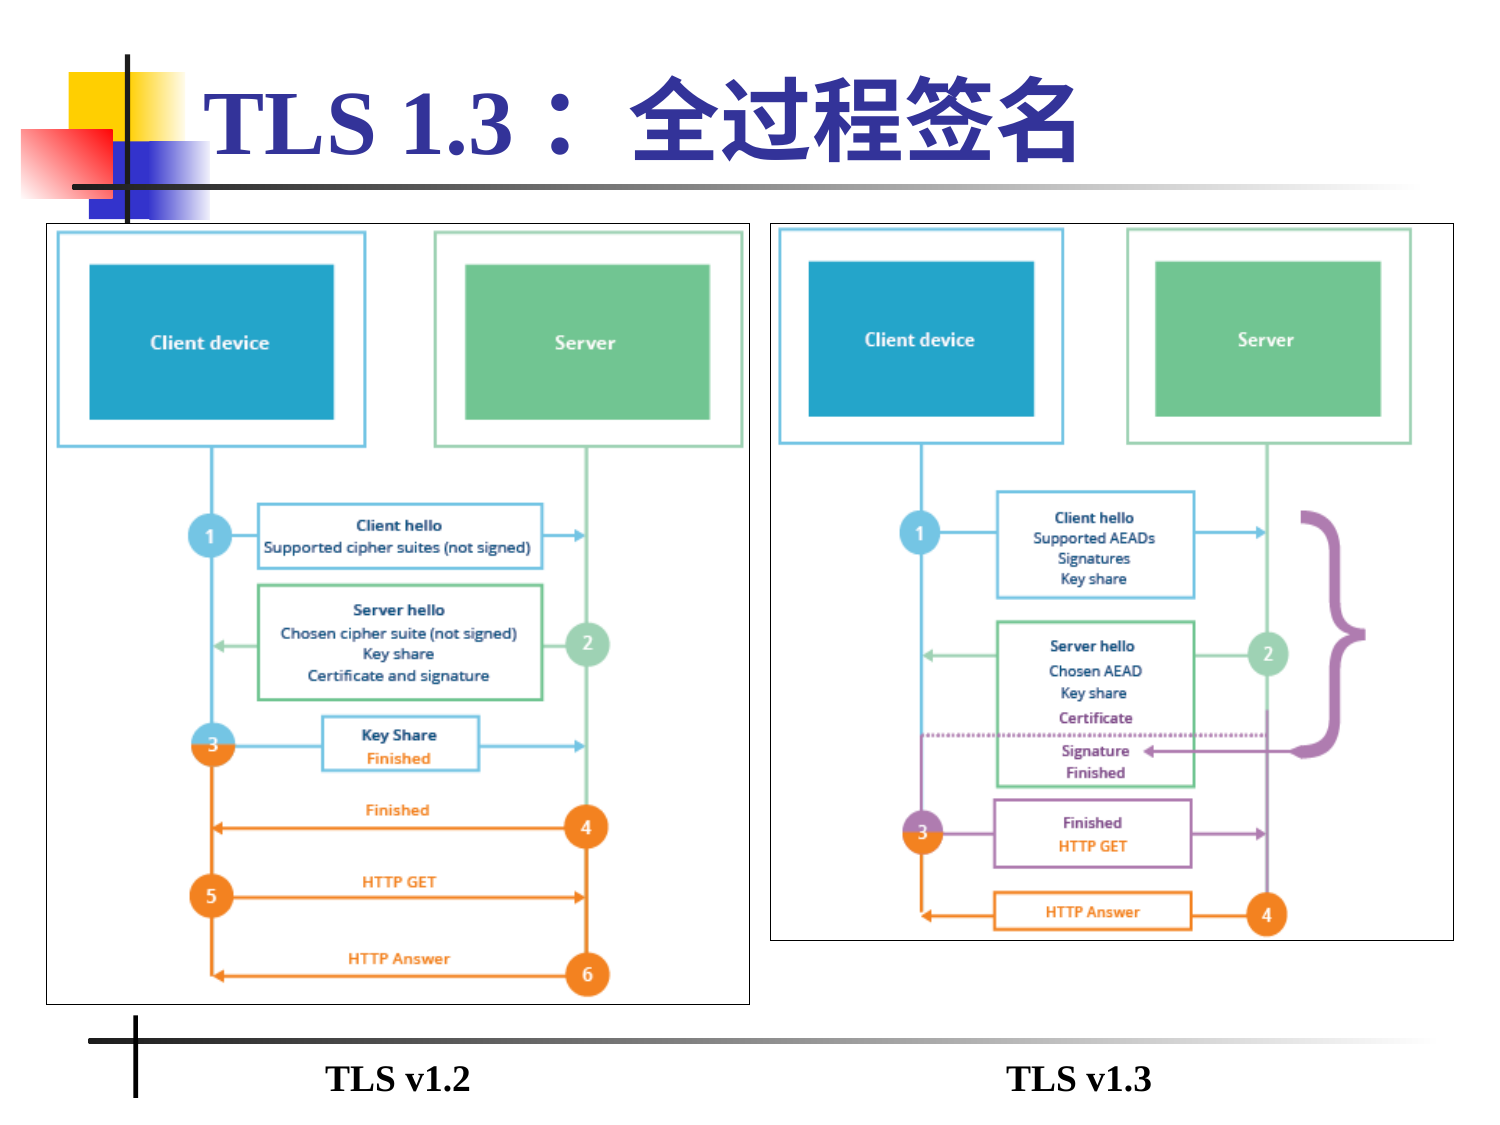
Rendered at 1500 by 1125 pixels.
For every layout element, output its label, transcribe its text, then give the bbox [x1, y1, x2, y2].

picture [46, 223, 751, 1005]
title TLS 1.3：全过程签名 [188, 23, 1468, 181]
text_box TLS v1.3 [991, 1046, 1168, 1106]
text_box TLS v1.2 [310, 1046, 487, 1106]
picture [770, 223, 1454, 941]
list 对整个握手过程签名 [81, 223, 1409, 1045]
